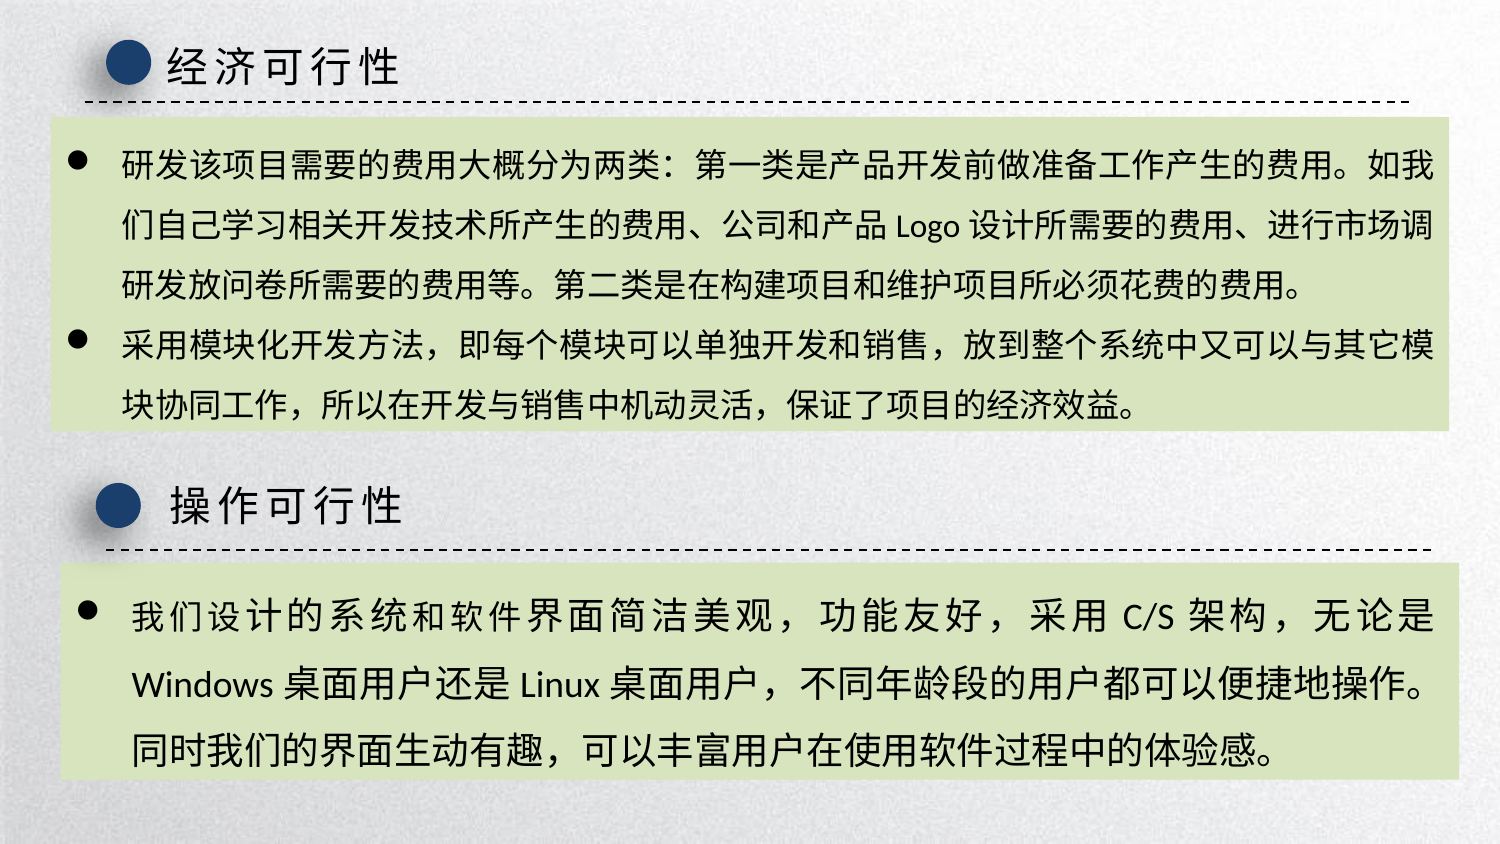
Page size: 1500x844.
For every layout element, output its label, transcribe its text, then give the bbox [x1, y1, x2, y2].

text_box 我们设计的系统和软件界面简洁美观，功能友好，采用C/S架构，无论是Windows桌面用户还是Linux桌面用户，不同年龄段的用户都可以便捷地操作。同时我们的界面生动有趣，可以丰富用户在使用软件过程中的体验感。 [60, 562, 1460, 780]
text_box 操作可行性 [154, 472, 418, 538]
picture [0, 0, 1500, 844]
text_box [104, 37, 152, 87]
text_box 经济可行性 [152, 33, 416, 99]
text_box 研发该项目需要的费用大概分为两类：第一类是产品开发前做准备工作产生的费用。如我们自己学习相关开发技术所产生的费用、公司和产品Logo设计所需要的费用、进行市场调研发放问卷所需要的费用等。第二类是在构建项目和维护项目所必须花费的费用。 采用模块化开发方法，即每个模块可以单独开发和销售，放到整个系统中又可以与其它模块协同工作，所以在开发与销售中机动灵活，保证了项目的经济效益。 [50, 116, 1450, 432]
text_box [93, 480, 143, 531]
